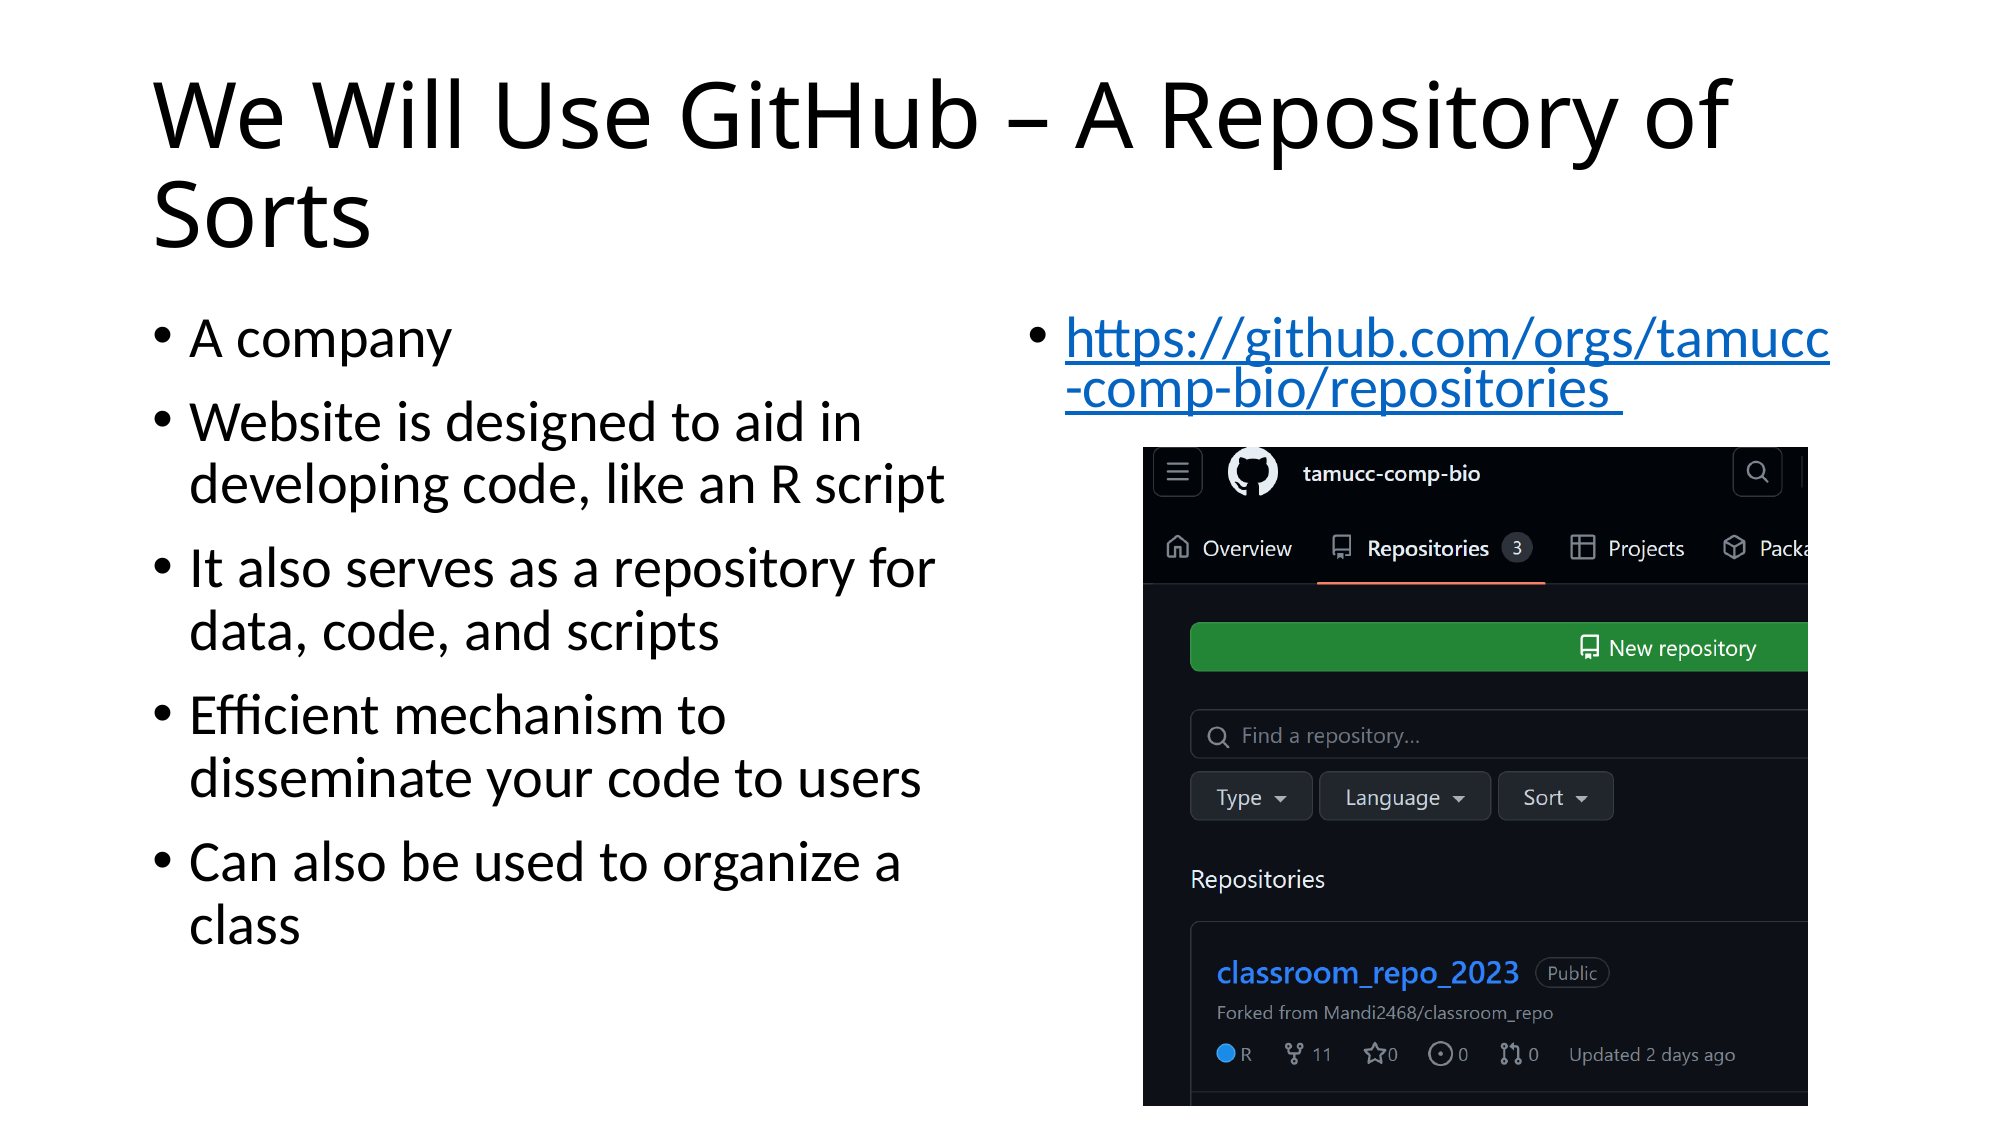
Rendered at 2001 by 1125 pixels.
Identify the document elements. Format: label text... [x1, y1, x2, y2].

title We Will Use GitHub – A Repository of Sorts [137, 59, 1863, 278]
list https://github.com/orgs/tamucc-comp-bio/repositories [1012, 299, 1863, 1014]
list A company Website is designed to aid in developing code, like an R script It also serves as a repository for data, code, and scripts Efficient mechanism to disseminate your code to users Can also be used to organize a class [137, 299, 988, 1014]
picture [1143, 447, 1808, 1106]
